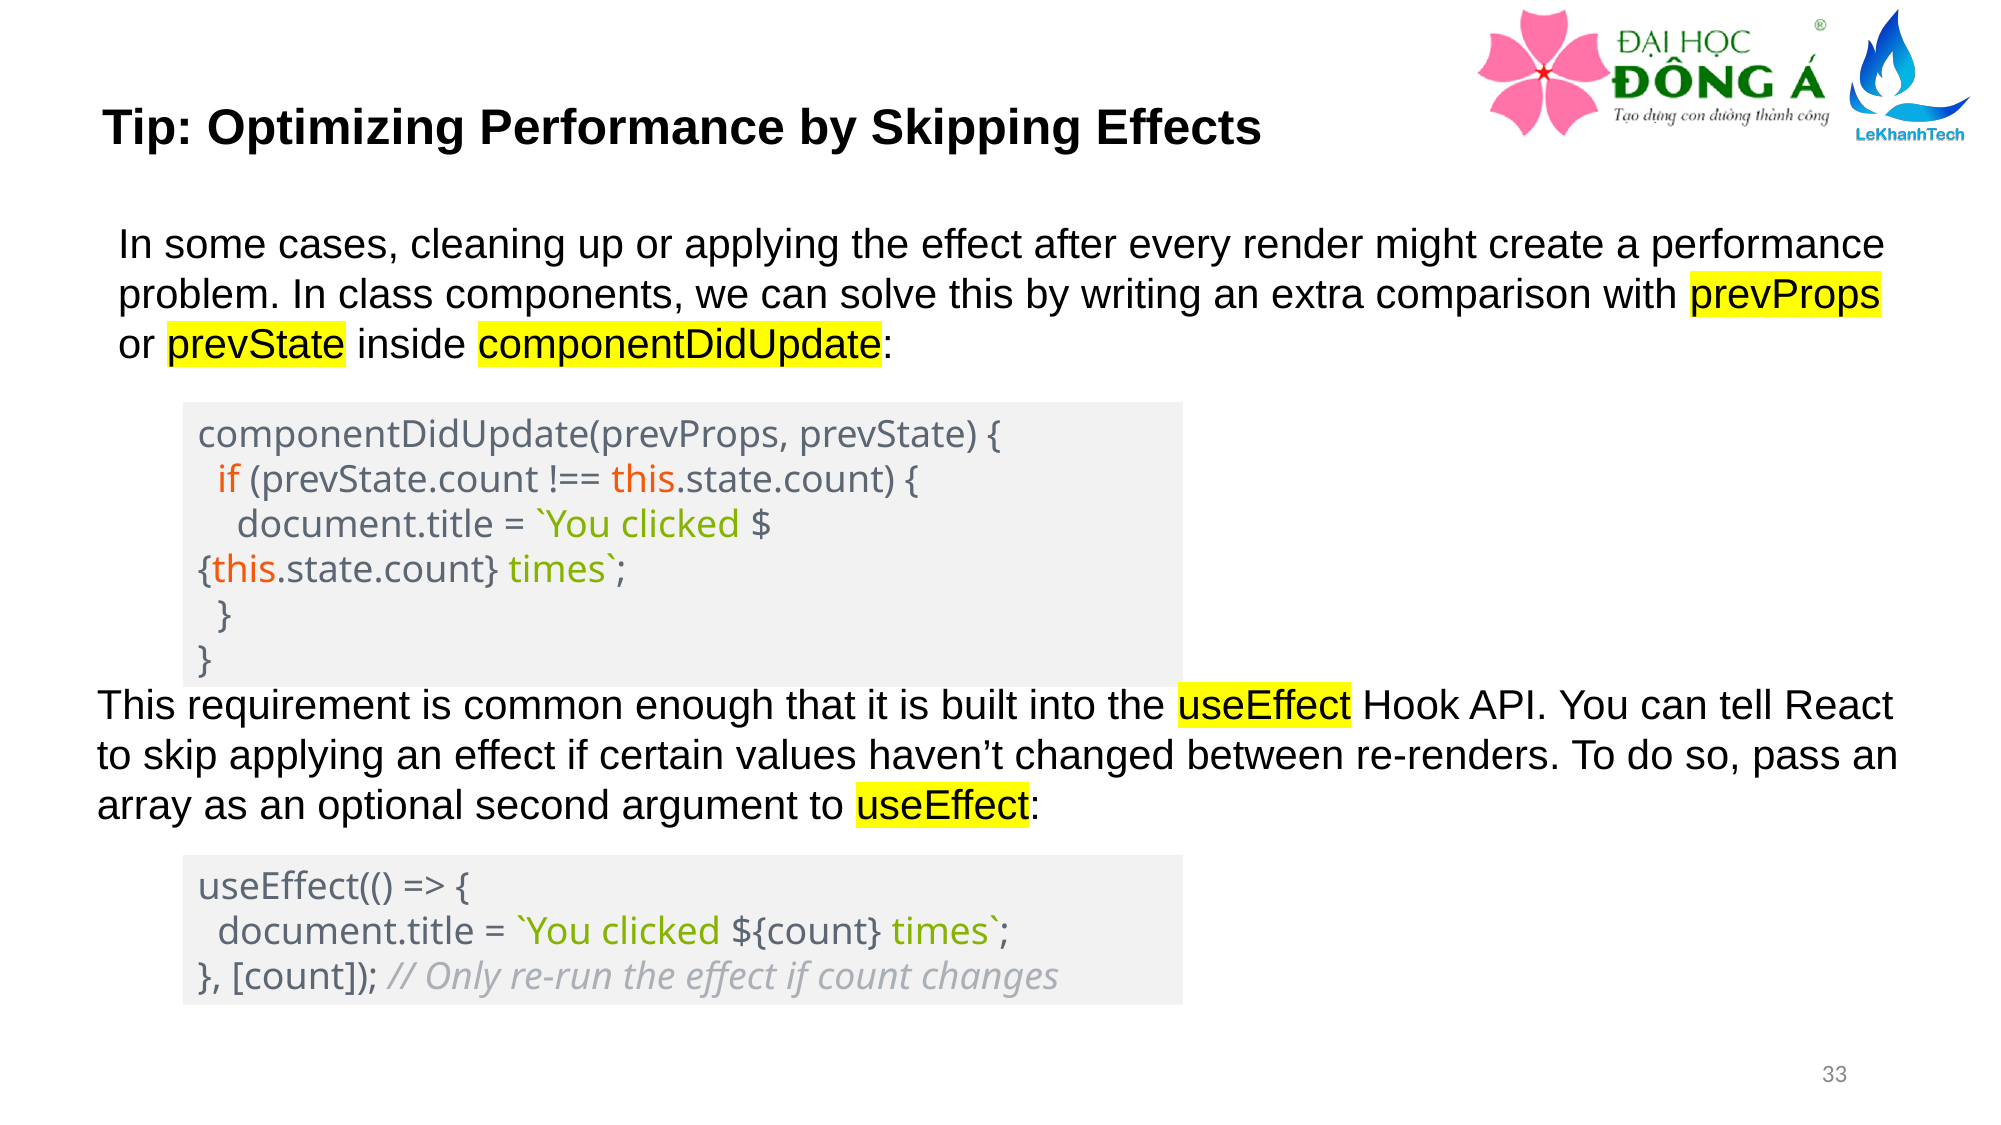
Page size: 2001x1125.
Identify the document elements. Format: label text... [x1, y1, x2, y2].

text_box In some cases, cleaning up or applying the effect after every render might create a performance problem. In class components, we can solve this by writing an extra comparison with prevProps or prevState inside componentDidUpdate: [103, 209, 1902, 375]
text_box componentDidUpdate(prevProps, prevState) { if (prevState.count !== this.state.count) { document.title = `You clicked ${this.state.count} times`; } } [183, 402, 1183, 670]
text_box This requirement is common enough that it is built into the useEffect Hook API. You can tell React to skip applying an effect if certain values haven’t changed between re-renders. To do so, pass an array as an optional second argument to useEffect: [82, 670, 1925, 836]
slide_number 33 [1412, 1042, 1863, 1103]
picture [1465, 5, 1980, 144]
text_box useEffect(() => { document.title = `You clicked ${count} times`; }, [count]); // Only re-run the effect if count changes [183, 854, 1183, 1005]
text_box Tip: Optimizing Performance by Skipping Effects [87, 87, 1279, 162]
